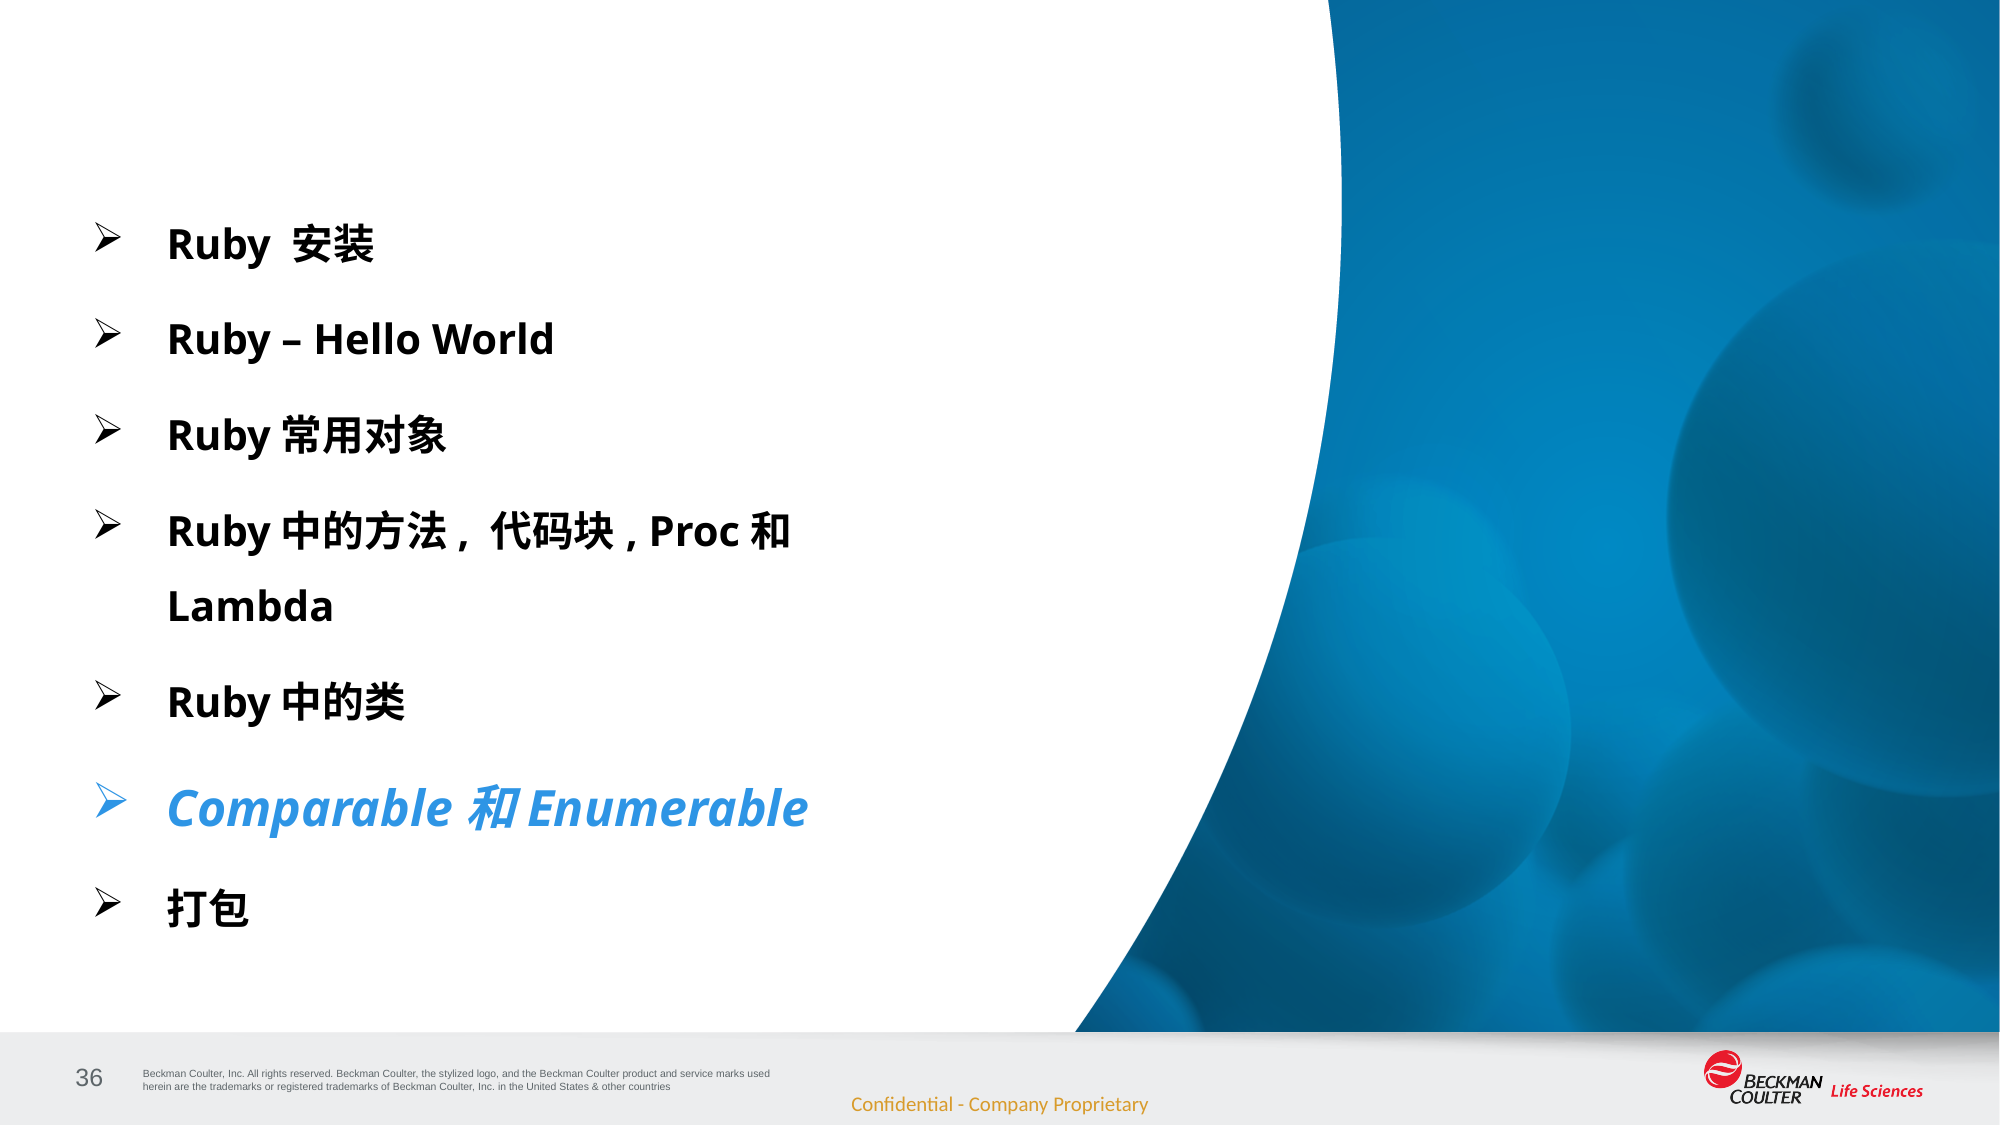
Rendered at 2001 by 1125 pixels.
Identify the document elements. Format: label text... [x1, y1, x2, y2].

list Ruby 安装 Ruby – Hello World Ruby常用对象 Ruby中的方法, 代码块, Proc和Lambda Ruby中的类 Comparable和Enumerable 打包 [76, 185, 846, 1037]
text_box [99, 45, 1900, 233]
picture [0, 0, 2000, 1125]
